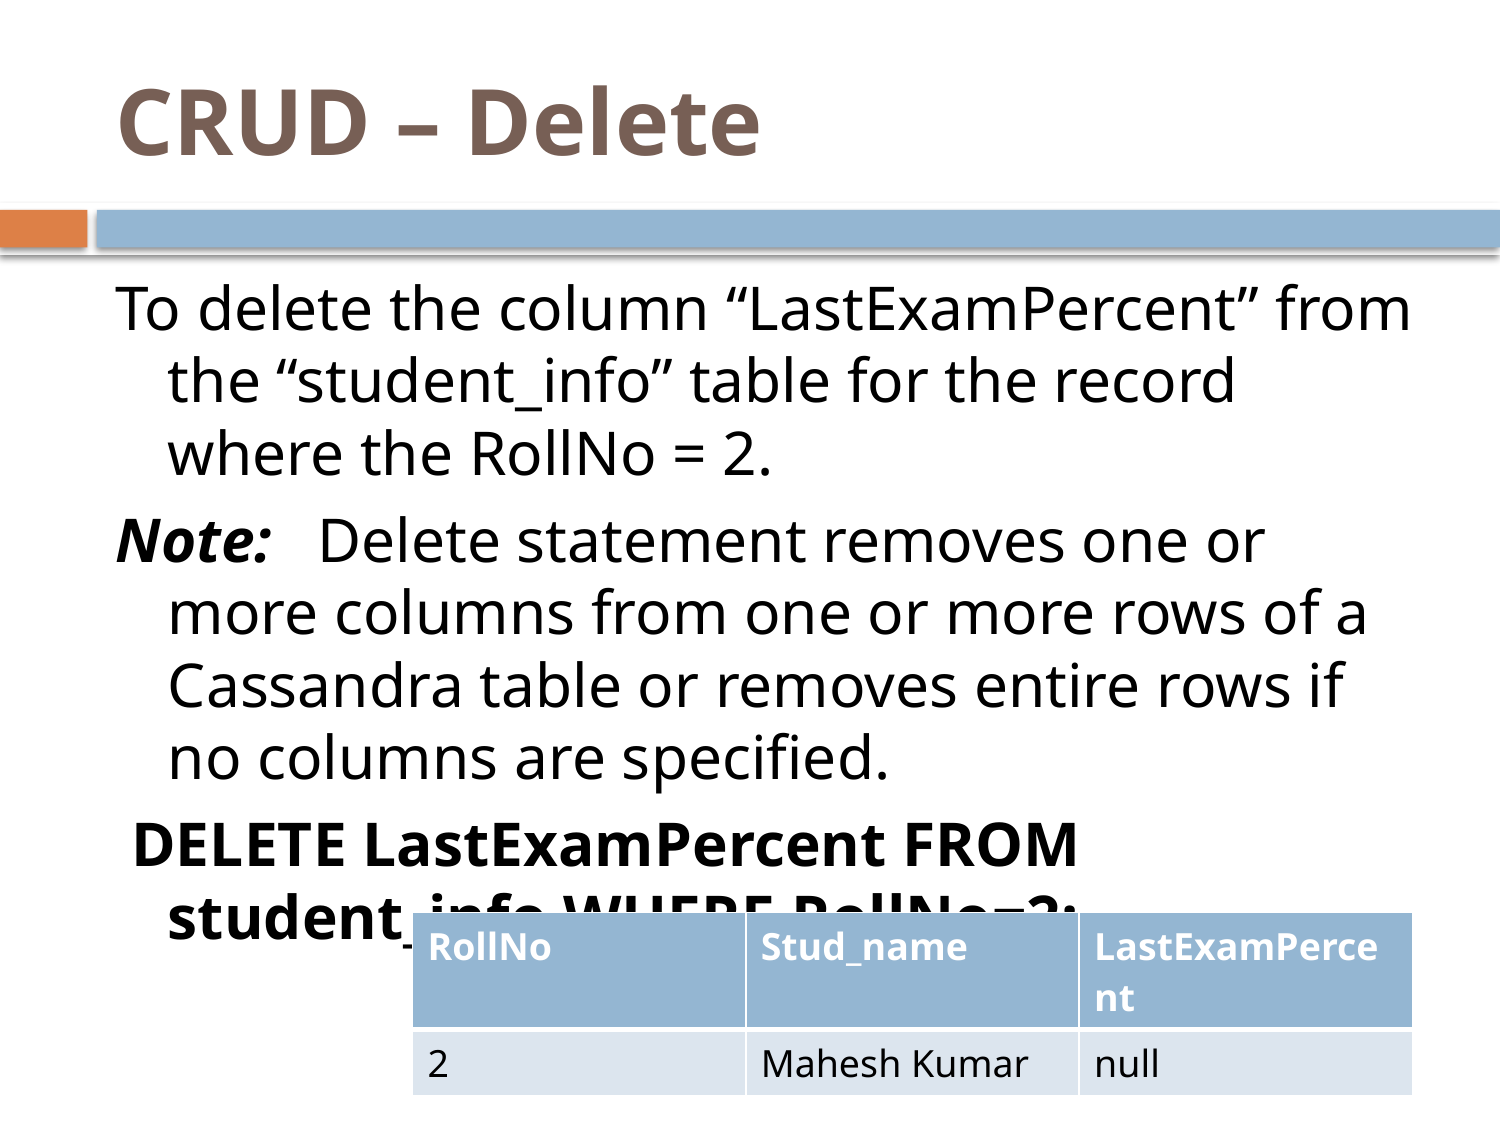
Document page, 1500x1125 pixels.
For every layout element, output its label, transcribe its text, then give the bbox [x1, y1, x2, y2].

table_header RollNo [413, 913, 745, 1027]
table_header Stud_name [747, 913, 1078, 1027]
list To delete the column “LastExamPercent” from the “student_info” table for the record where the RollNo = 2. Note: Delete statement removes one or more columns from one or more rows of a Cassandra table or removes entire rows if no columns are specified. DELETE LastExamPercent FROM student_info WHERE RollNo=2; [100, 262, 1439, 1001]
table_header LastExamPercent [1080, 913, 1412, 1027]
table_cell null [1080, 1032, 1412, 1095]
title CRUD – Delete [100, 37, 1439, 201]
table_cell Mahesh Kumar [747, 1032, 1078, 1095]
table_cell 2 [413, 1032, 745, 1095]
